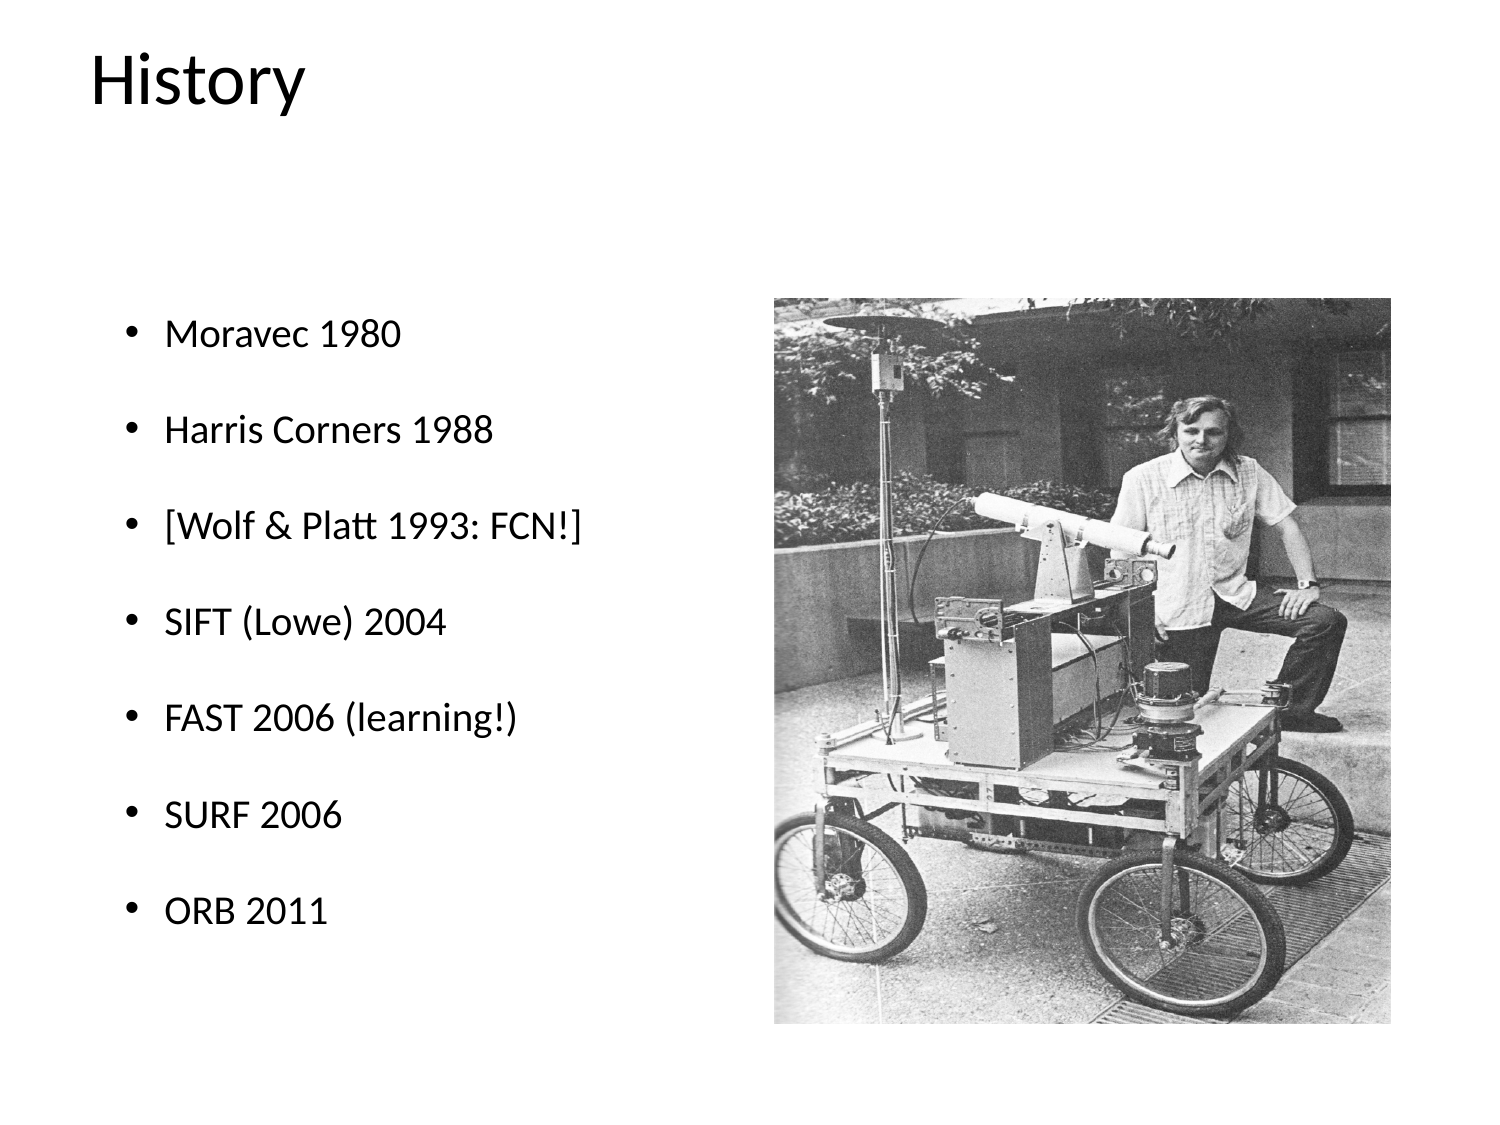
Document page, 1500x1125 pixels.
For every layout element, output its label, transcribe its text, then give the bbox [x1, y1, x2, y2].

picture [774, 298, 1391, 1025]
title History [74, 0, 1426, 151]
list Moravec 1980 Harris Corners 1988 [Wolf & Platt 1993: FCN!] SIFT (Lowe) 2004 FAST 2006 (learning!) SURF 2006 ORB 2011 [109, 298, 726, 1025]
